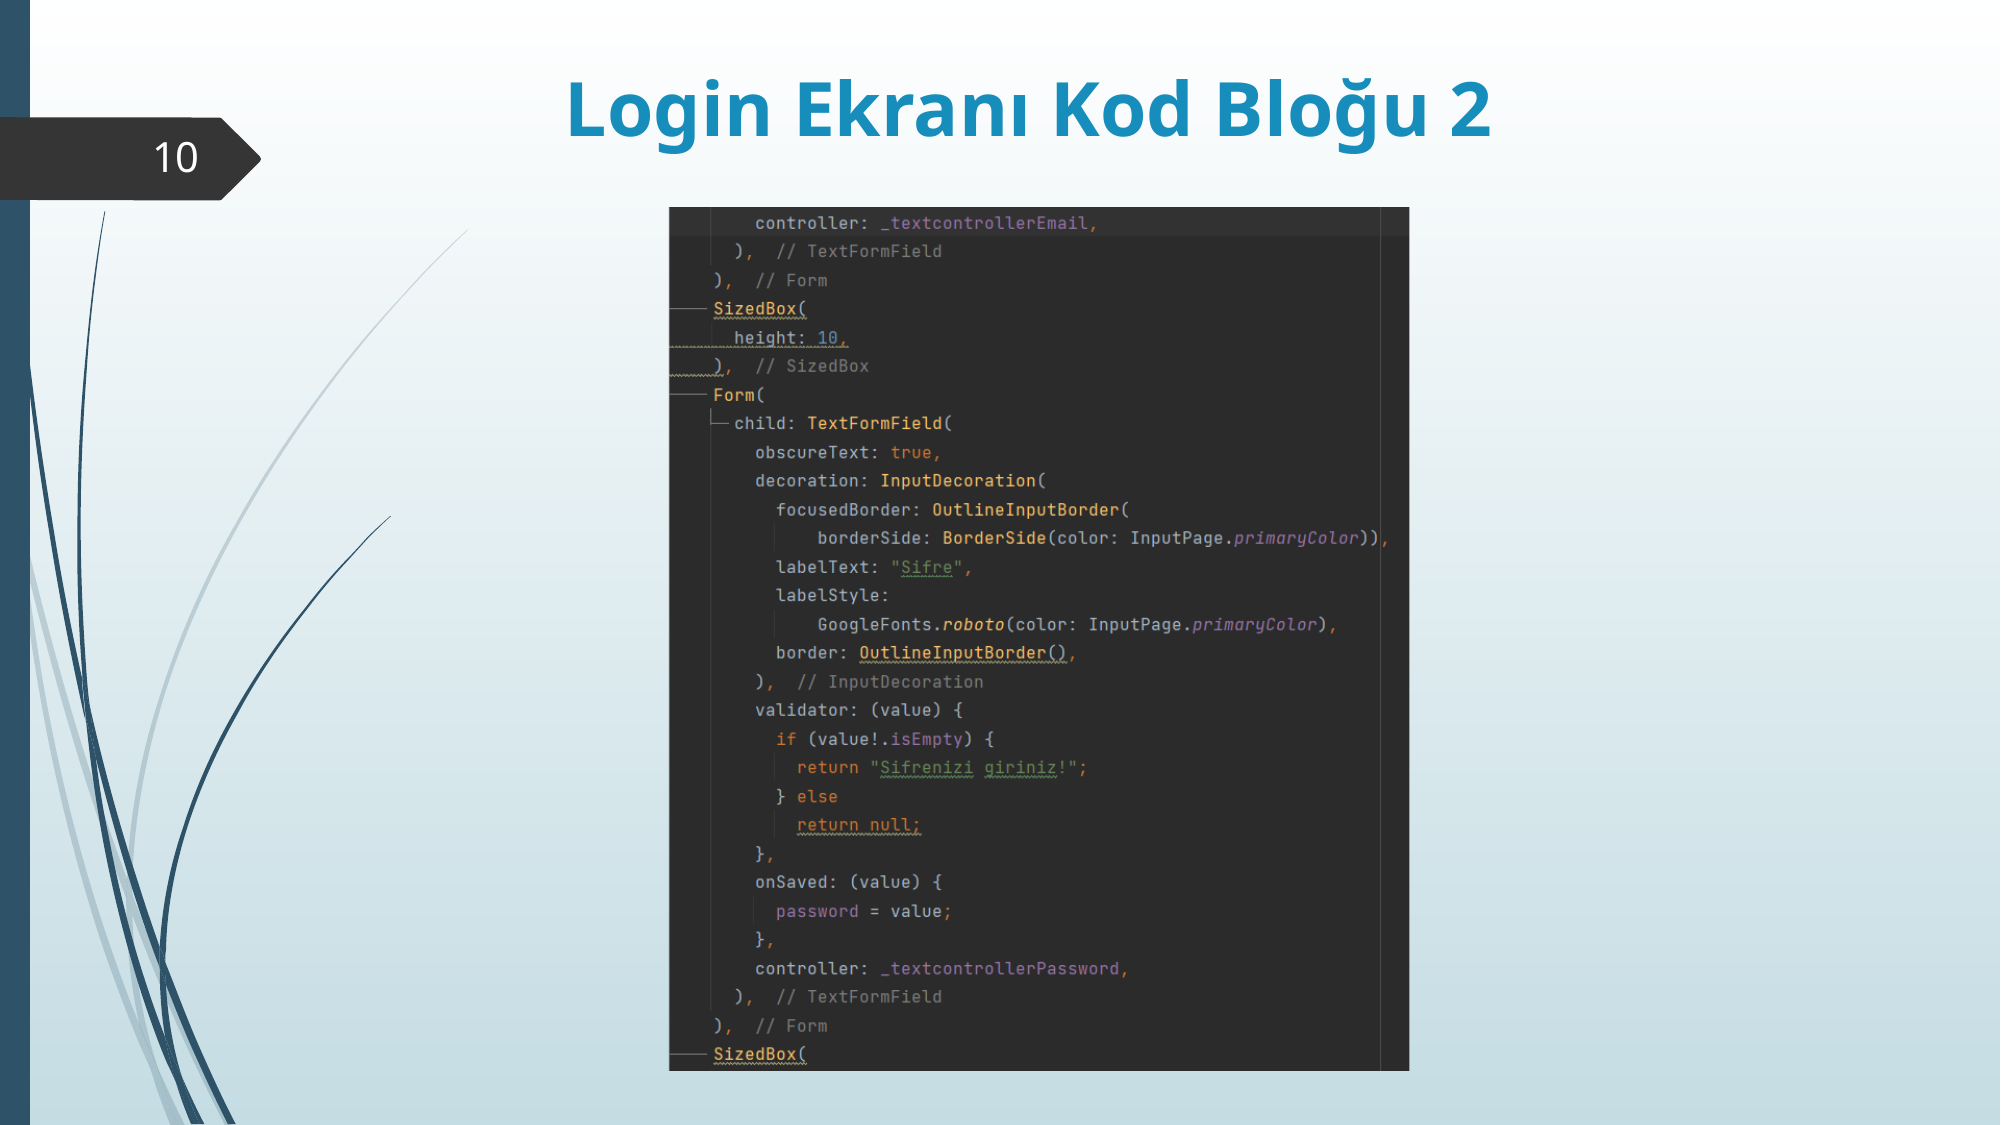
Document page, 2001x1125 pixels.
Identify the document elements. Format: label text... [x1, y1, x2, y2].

picture [668, 207, 1410, 1072]
slide_number 10 [87, 129, 216, 190]
title Login Ekranı Kod Bloğu 2 [308, 54, 1771, 265]
